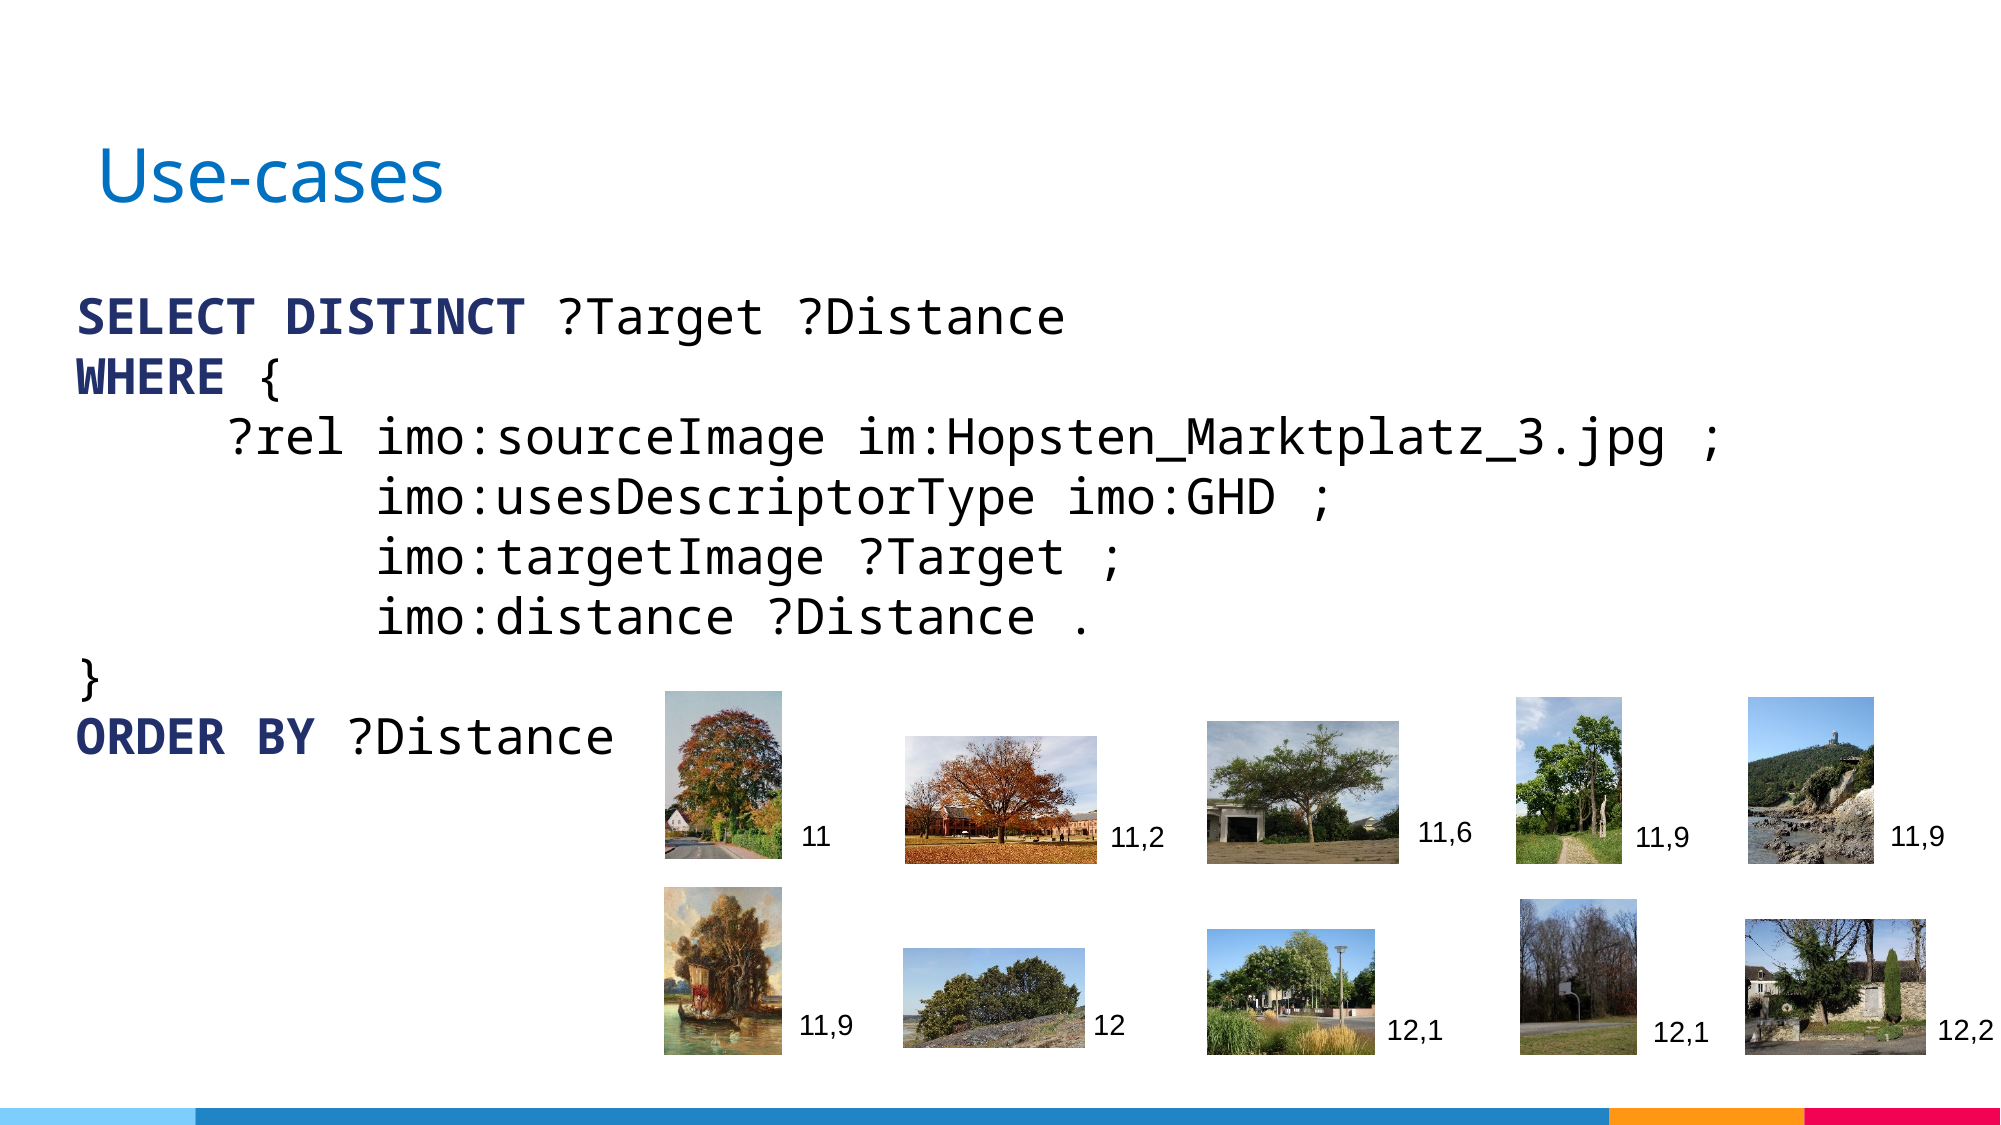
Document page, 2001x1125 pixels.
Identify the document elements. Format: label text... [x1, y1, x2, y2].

title Use-cases [81, 45, 1919, 233]
picture [664, 887, 782, 1055]
text_box 12,2 [1930, 1003, 2000, 1054]
text_box 11,6 [1403, 805, 1488, 856]
picture [905, 736, 1097, 865]
text_box 12,1 [1643, 1006, 1725, 1056]
picture [1207, 720, 1399, 865]
text_box 12,1 [1379, 1003, 1459, 1054]
text_box 11,2 [1102, 811, 1180, 861]
text_box 11,9 [1626, 811, 1705, 861]
text_box 11,9 [1879, 810, 1961, 860]
picture [1207, 929, 1375, 1055]
text_box 12 [1089, 999, 1141, 1049]
text_box 11 [786, 809, 847, 860]
picture [1747, 696, 1874, 865]
picture [1520, 899, 1638, 1055]
text_box 11,9 [786, 999, 869, 1049]
picture [664, 691, 782, 859]
picture [902, 948, 1086, 1048]
picture [1744, 918, 1926, 1055]
picture [1516, 696, 1622, 865]
text_box SELECT DISTINCT ?Target ?Distance WHERE { ?rel imo:sourceImage im:Hopsten_Marktplatz_3.jpg ; imo:usesDescriptorType imo:GHD ; imo:targetImage ?Target ; imo:distance ?Distance . } ORDER BY ?Distance [61, 277, 1741, 772]
